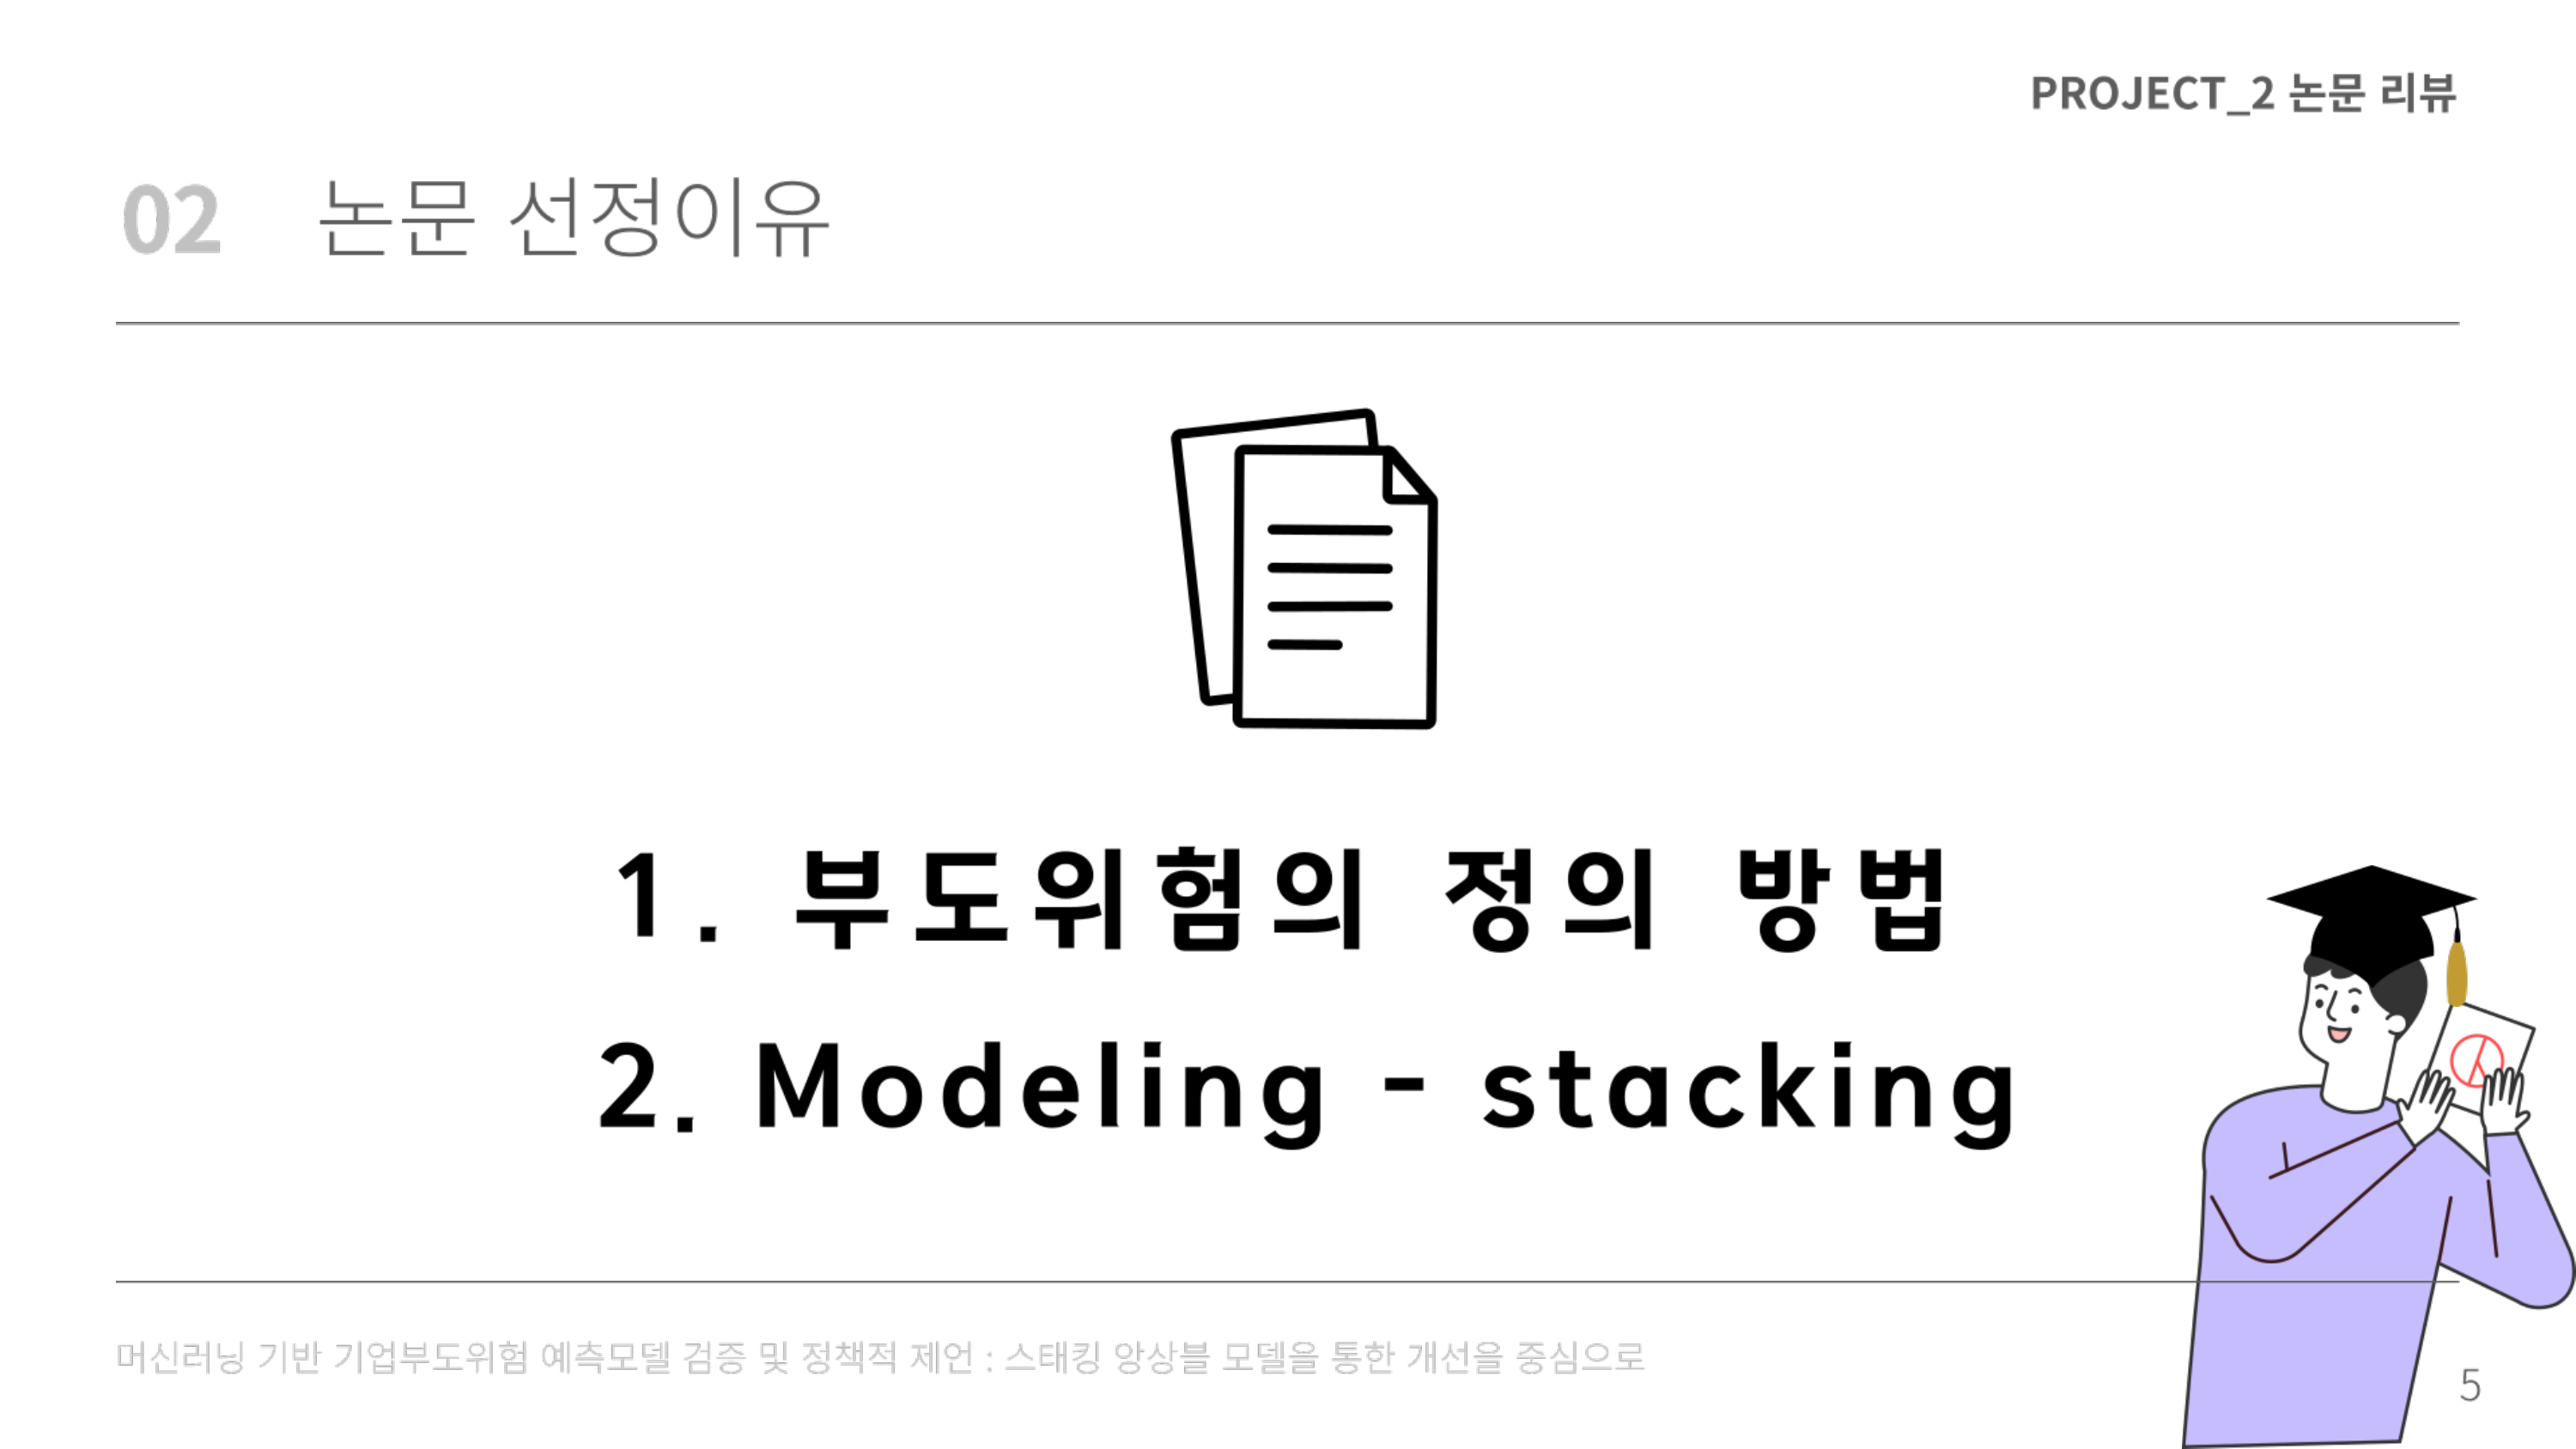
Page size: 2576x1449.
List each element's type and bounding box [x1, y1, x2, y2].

text_box [927, 322, 2460, 325]
picture [1449, 46, 2576, 167]
picture [2445, 1340, 2522, 1449]
picture [90, 92, 923, 367]
text_box [2182, 865, 2576, 1449]
picture [102, 1319, 1683, 1419]
picture [270, 773, 2182, 1263]
text_box [1091, 355, 1519, 784]
text_box [116, 1280, 2460, 1283]
